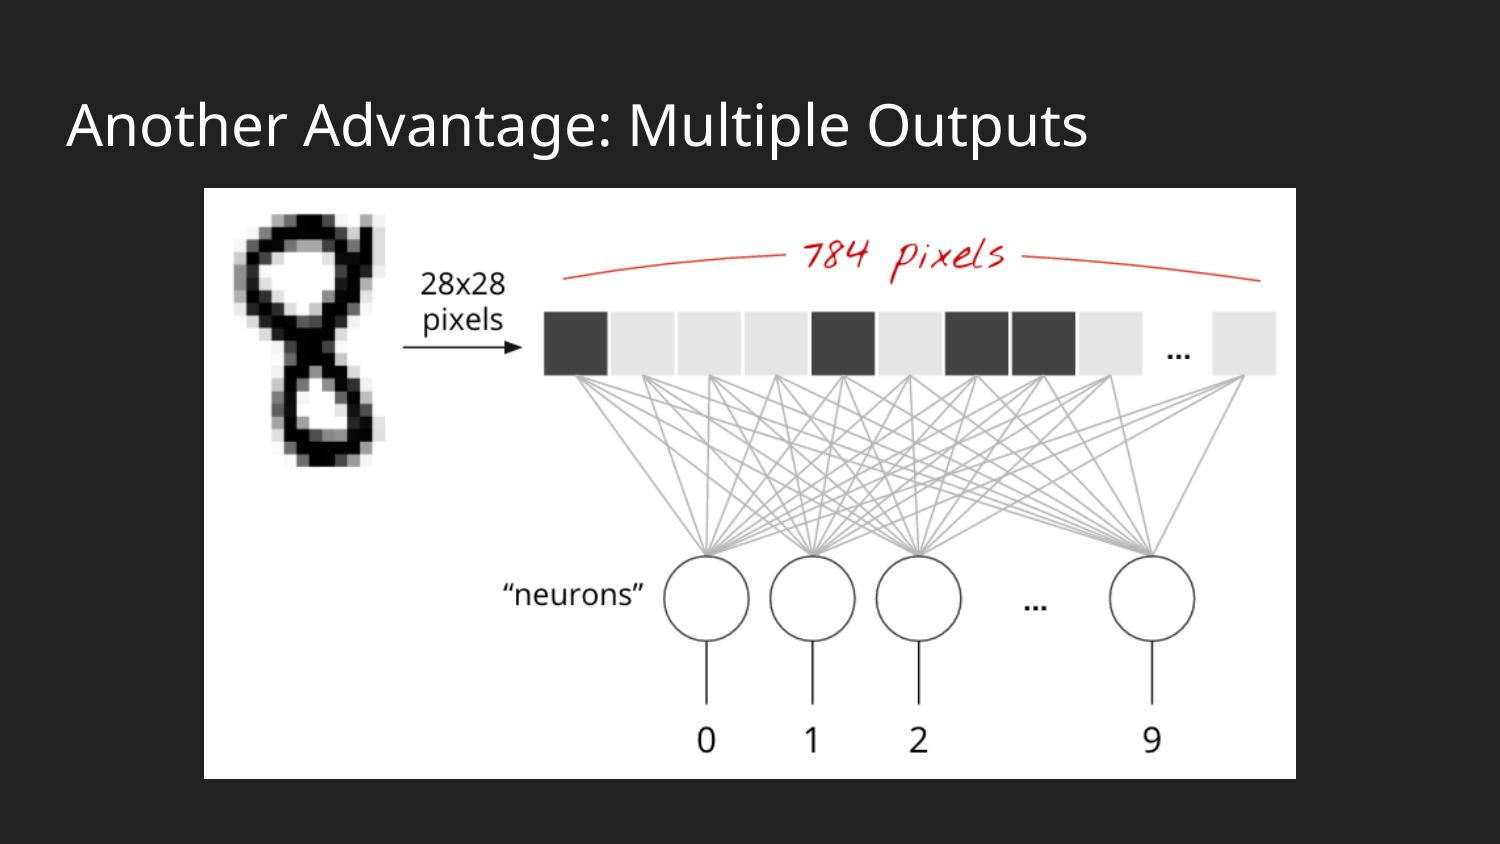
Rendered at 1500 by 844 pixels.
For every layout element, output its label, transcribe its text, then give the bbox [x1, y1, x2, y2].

picture [203, 188, 1297, 779]
title Another Advantage: Multiple Outputs [51, 72, 1449, 167]
